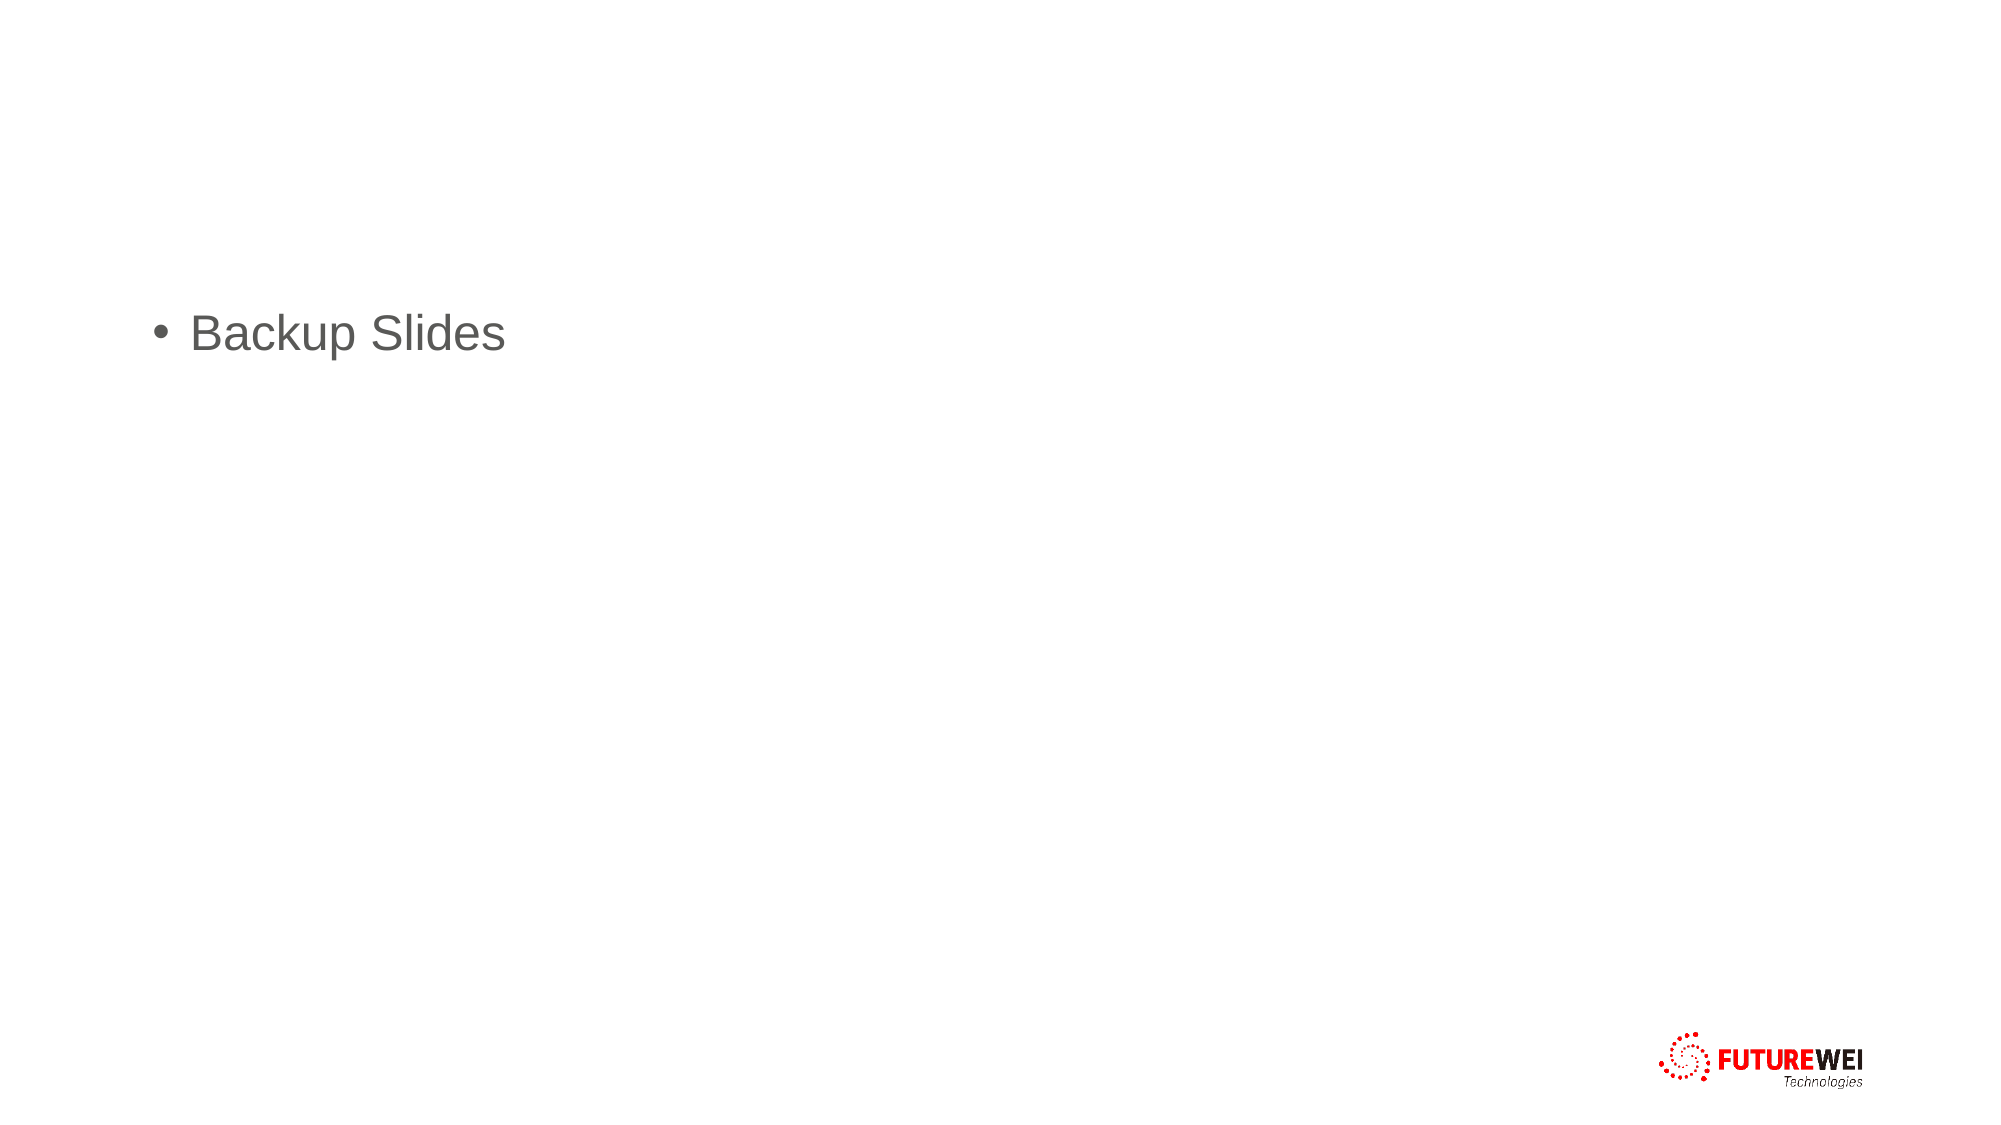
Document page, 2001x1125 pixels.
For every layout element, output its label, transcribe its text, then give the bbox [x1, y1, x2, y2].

list Backup Slides [137, 299, 1863, 1014]
picture [1638, 1011, 1882, 1102]
